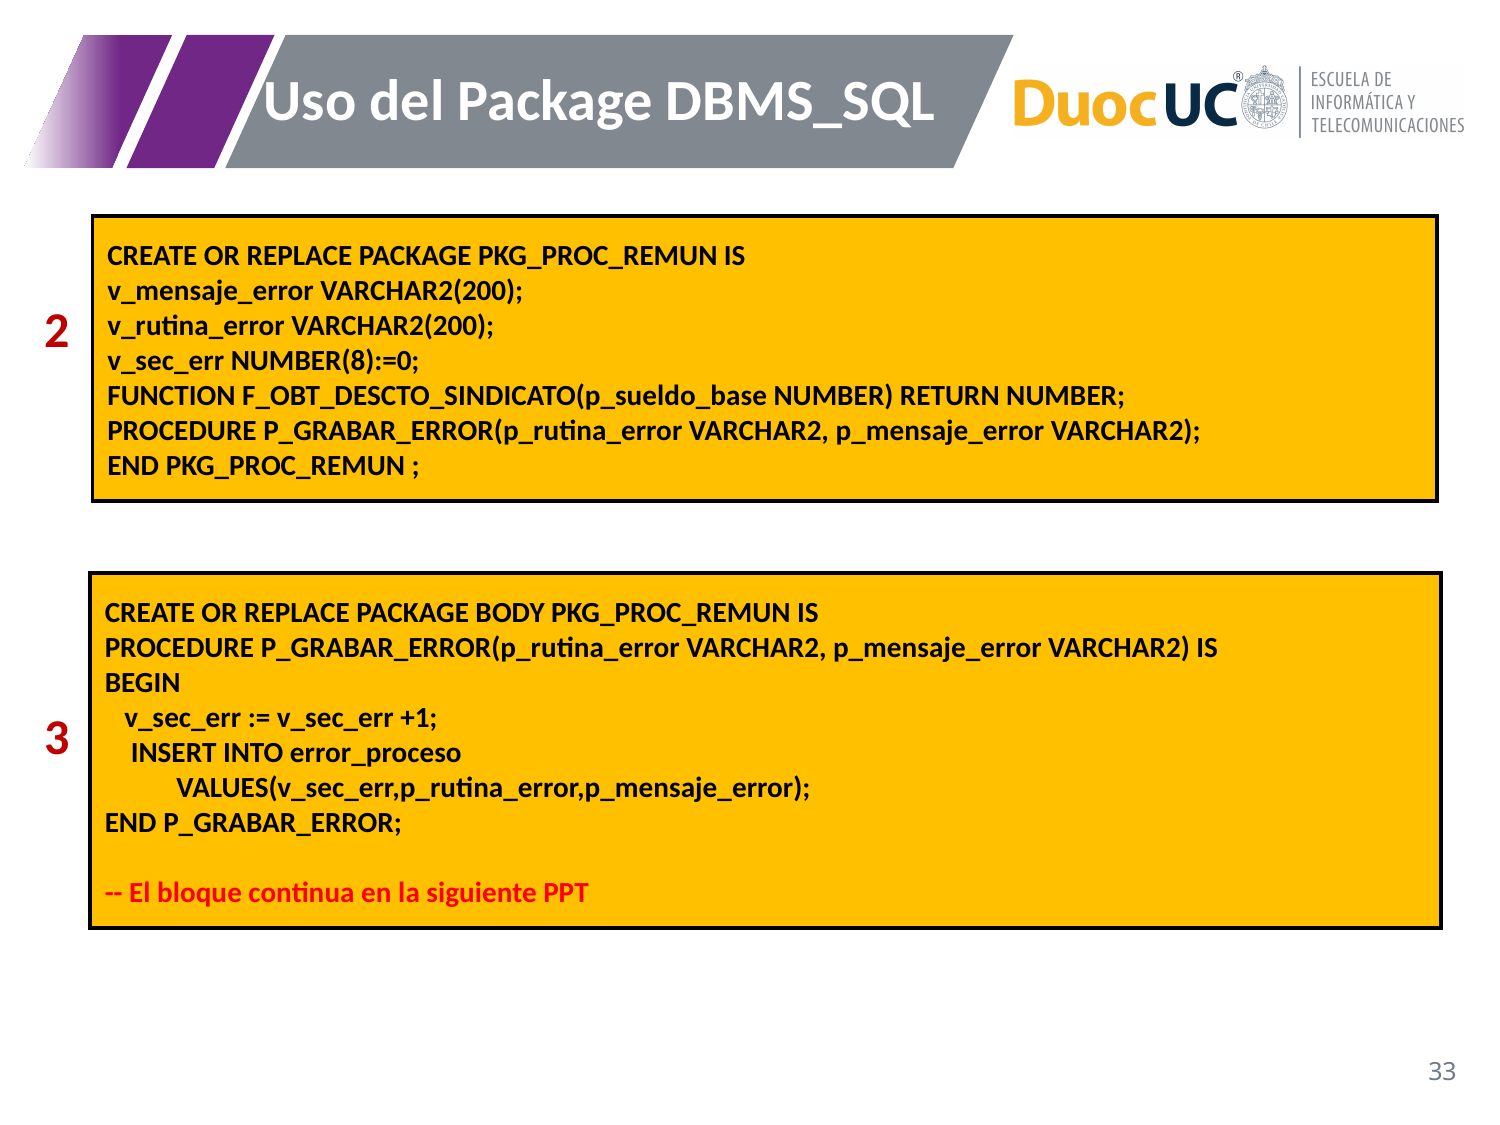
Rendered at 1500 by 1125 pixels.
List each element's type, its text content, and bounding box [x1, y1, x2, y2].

title Uso del Package DBMS_SQL [249, 34, 985, 169]
text_box CREATE OR REPLACE PACKAGE BODY PKG_PROC_REMUN IS PROCEDURE P_GRABAR_ERROR(p_rutina_error VARCHAR2, p_mensaje_error VARCHAR2) IS BEGIN v_sec_err := v_sec_err +1; INSERT INTO error_proceso VALUES(v_sec_err,p_rutina_error,p_mensaje_error); END P_GRABAR_ERROR; -- El bloque continua en la siguiente PPT [90, 573, 1442, 928]
text_box 2 [29, 290, 95, 405]
text_box CREATE OR REPLACE PACKAGE PKG_PROC_REMUN IS v_mensaje_error VARCHAR2(200); v_rutina_error VARCHAR2(200); v_sec_err NUMBER(8):=0; FUNCTION F_OBT_DESCTO_SINDICATO(p_sueldo_base NUMBER) RETURN NUMBER; PROCEDURE P_GRABAR_ERROR(p_rutina_error VARCHAR2, p_mensaje_error VARCHAR2); END PKG_PROC_REMUN ; [92, 216, 1438, 502]
text_box 3 [29, 696, 90, 812]
picture [1013, 63, 1465, 140]
